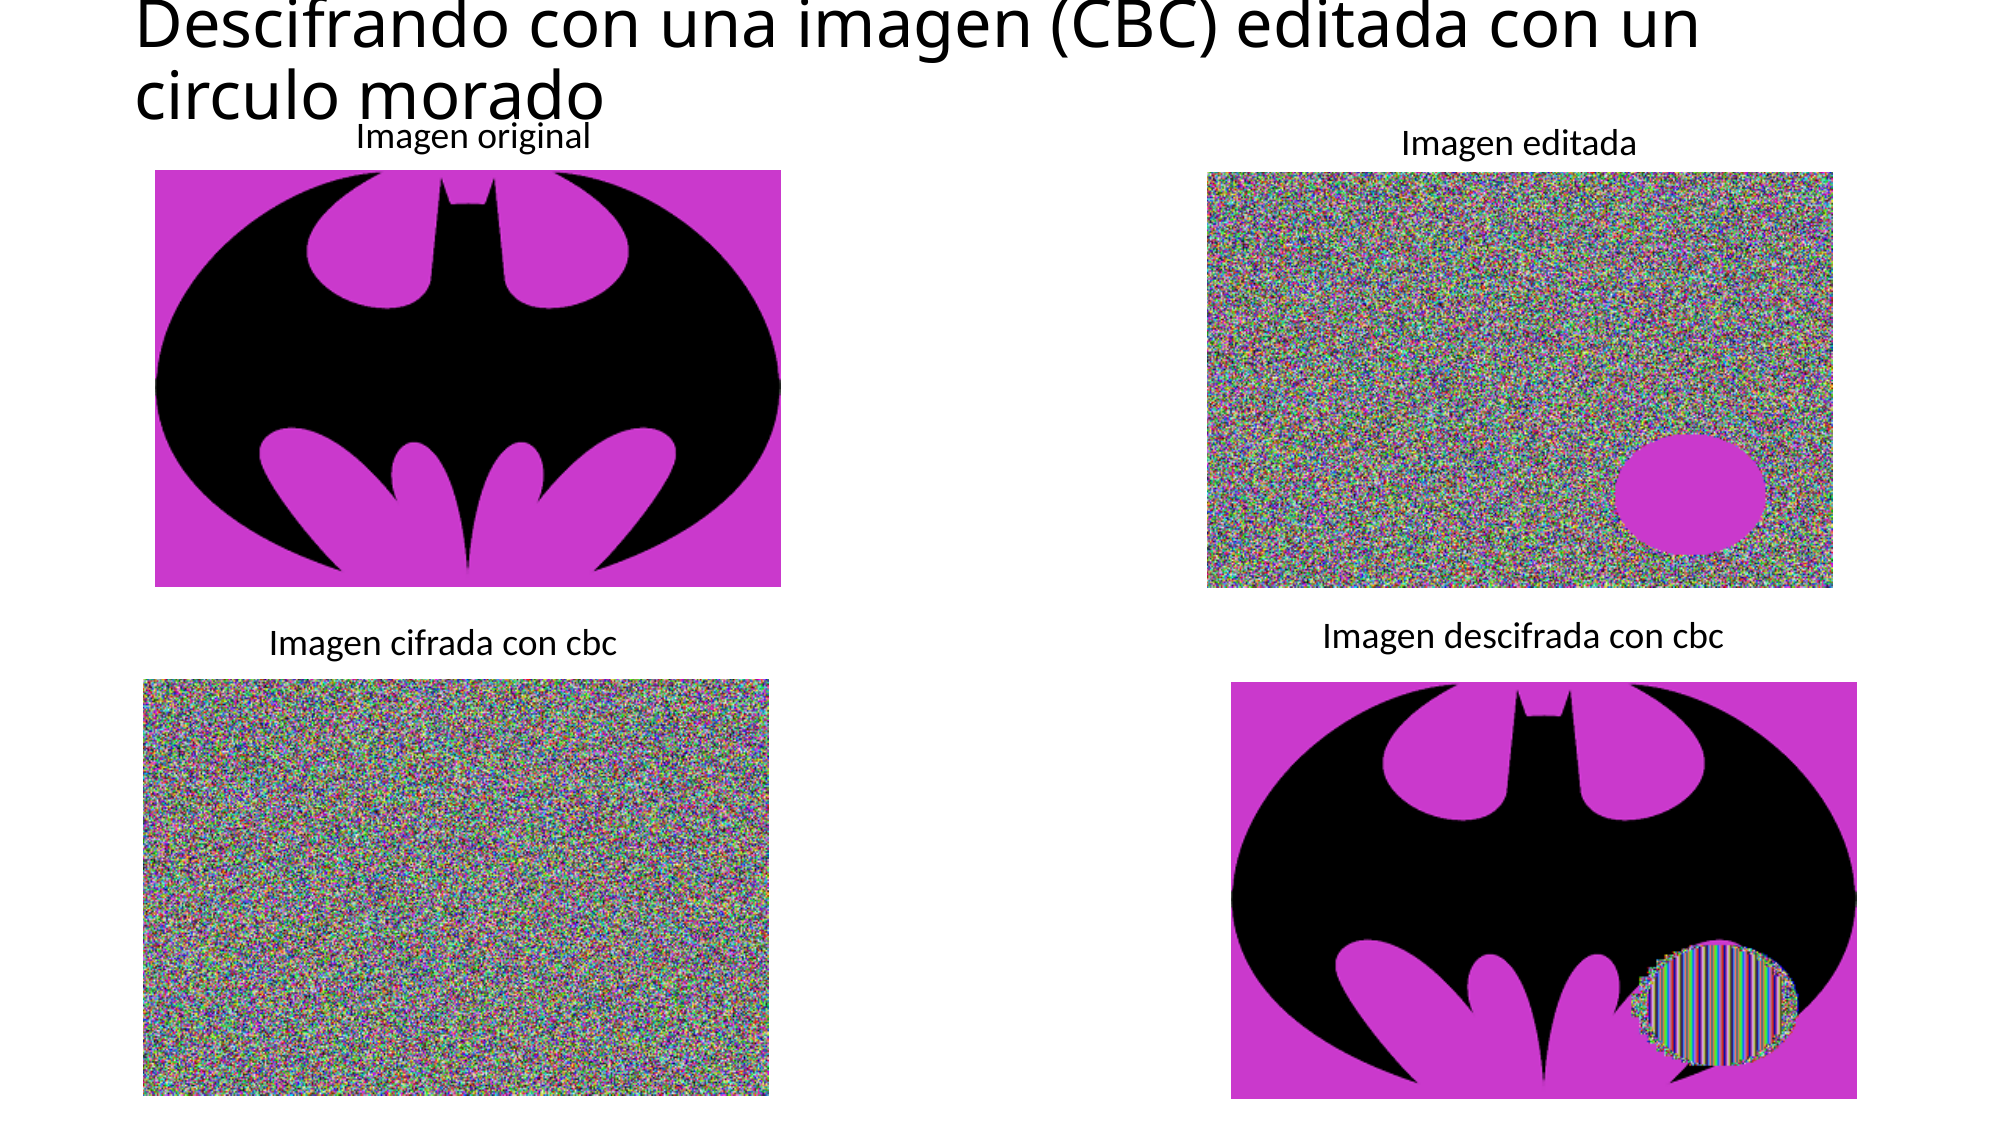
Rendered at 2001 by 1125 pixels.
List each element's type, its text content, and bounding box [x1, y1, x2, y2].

text_box Imagen original [341, 103, 614, 164]
picture [143, 679, 769, 1096]
picture [155, 170, 781, 587]
title Descifrando con una imagen (CBC) editada con un circulo morado [119, 0, 1911, 171]
text_box Imagen editada [1386, 110, 1659, 170]
text_box Imagen cifrada con cbc [253, 610, 636, 671]
picture [1231, 682, 1857, 1099]
text_box Imagen descifrada con cbc [1307, 603, 1746, 664]
picture [1207, 172, 1833, 588]
